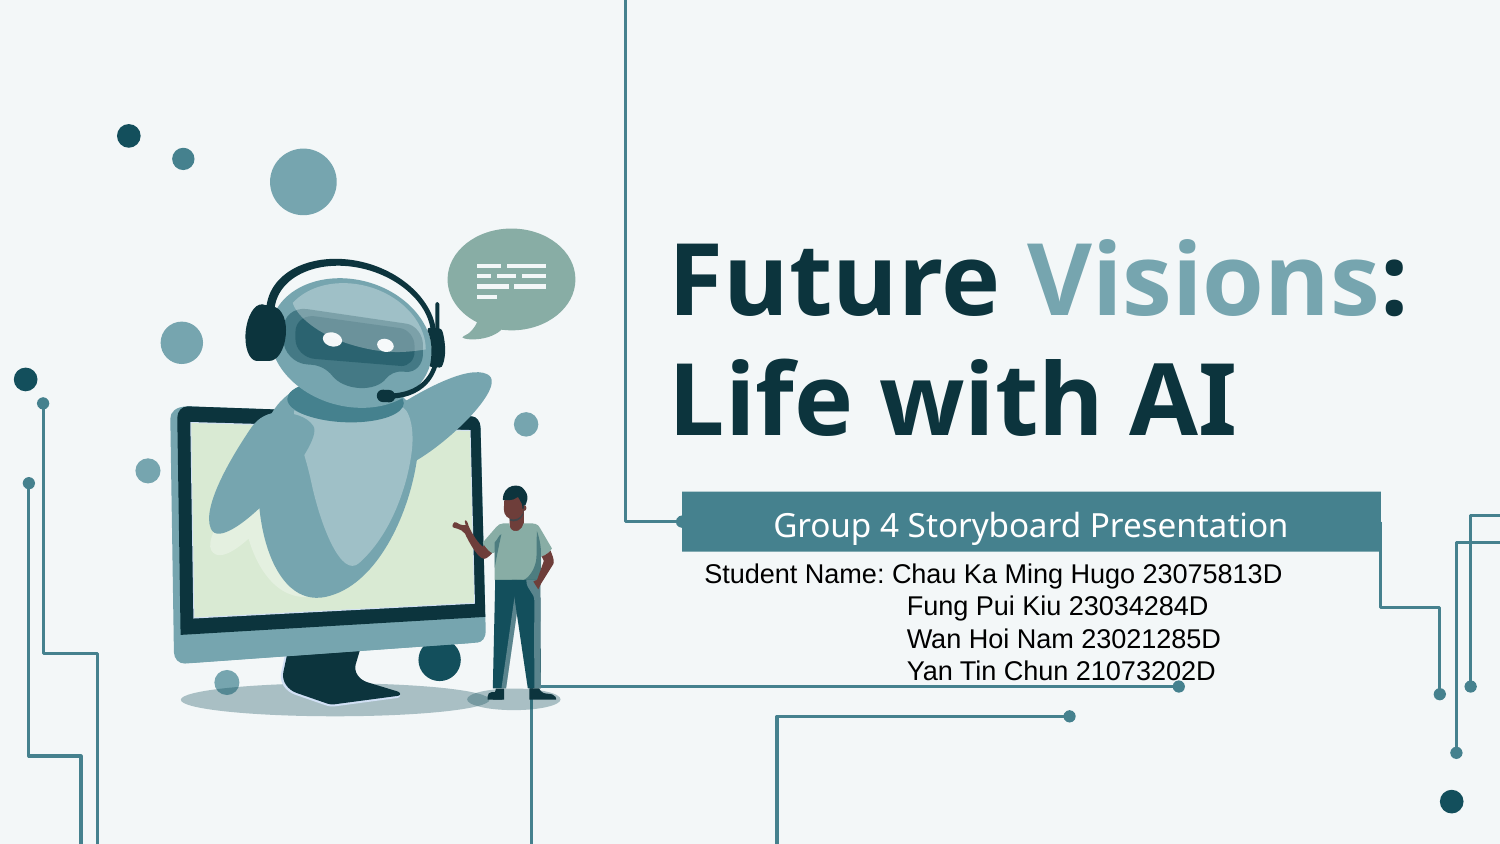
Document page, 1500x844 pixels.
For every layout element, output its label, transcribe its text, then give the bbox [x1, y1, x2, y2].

title Future Visions: Life with AI [653, 195, 1473, 471]
subtitle Group 4 Storyboard Presentation [682, 491, 1381, 552]
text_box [580, 165, 982, 223]
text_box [116, 123, 576, 717]
text_box Student Name: Chau Ka Ming Hugo 23075813D Fung Pui Kiu 23034284D Wan Hoi Nam 23021285D Yan Tin Chun 21073202D [689, 541, 1378, 700]
